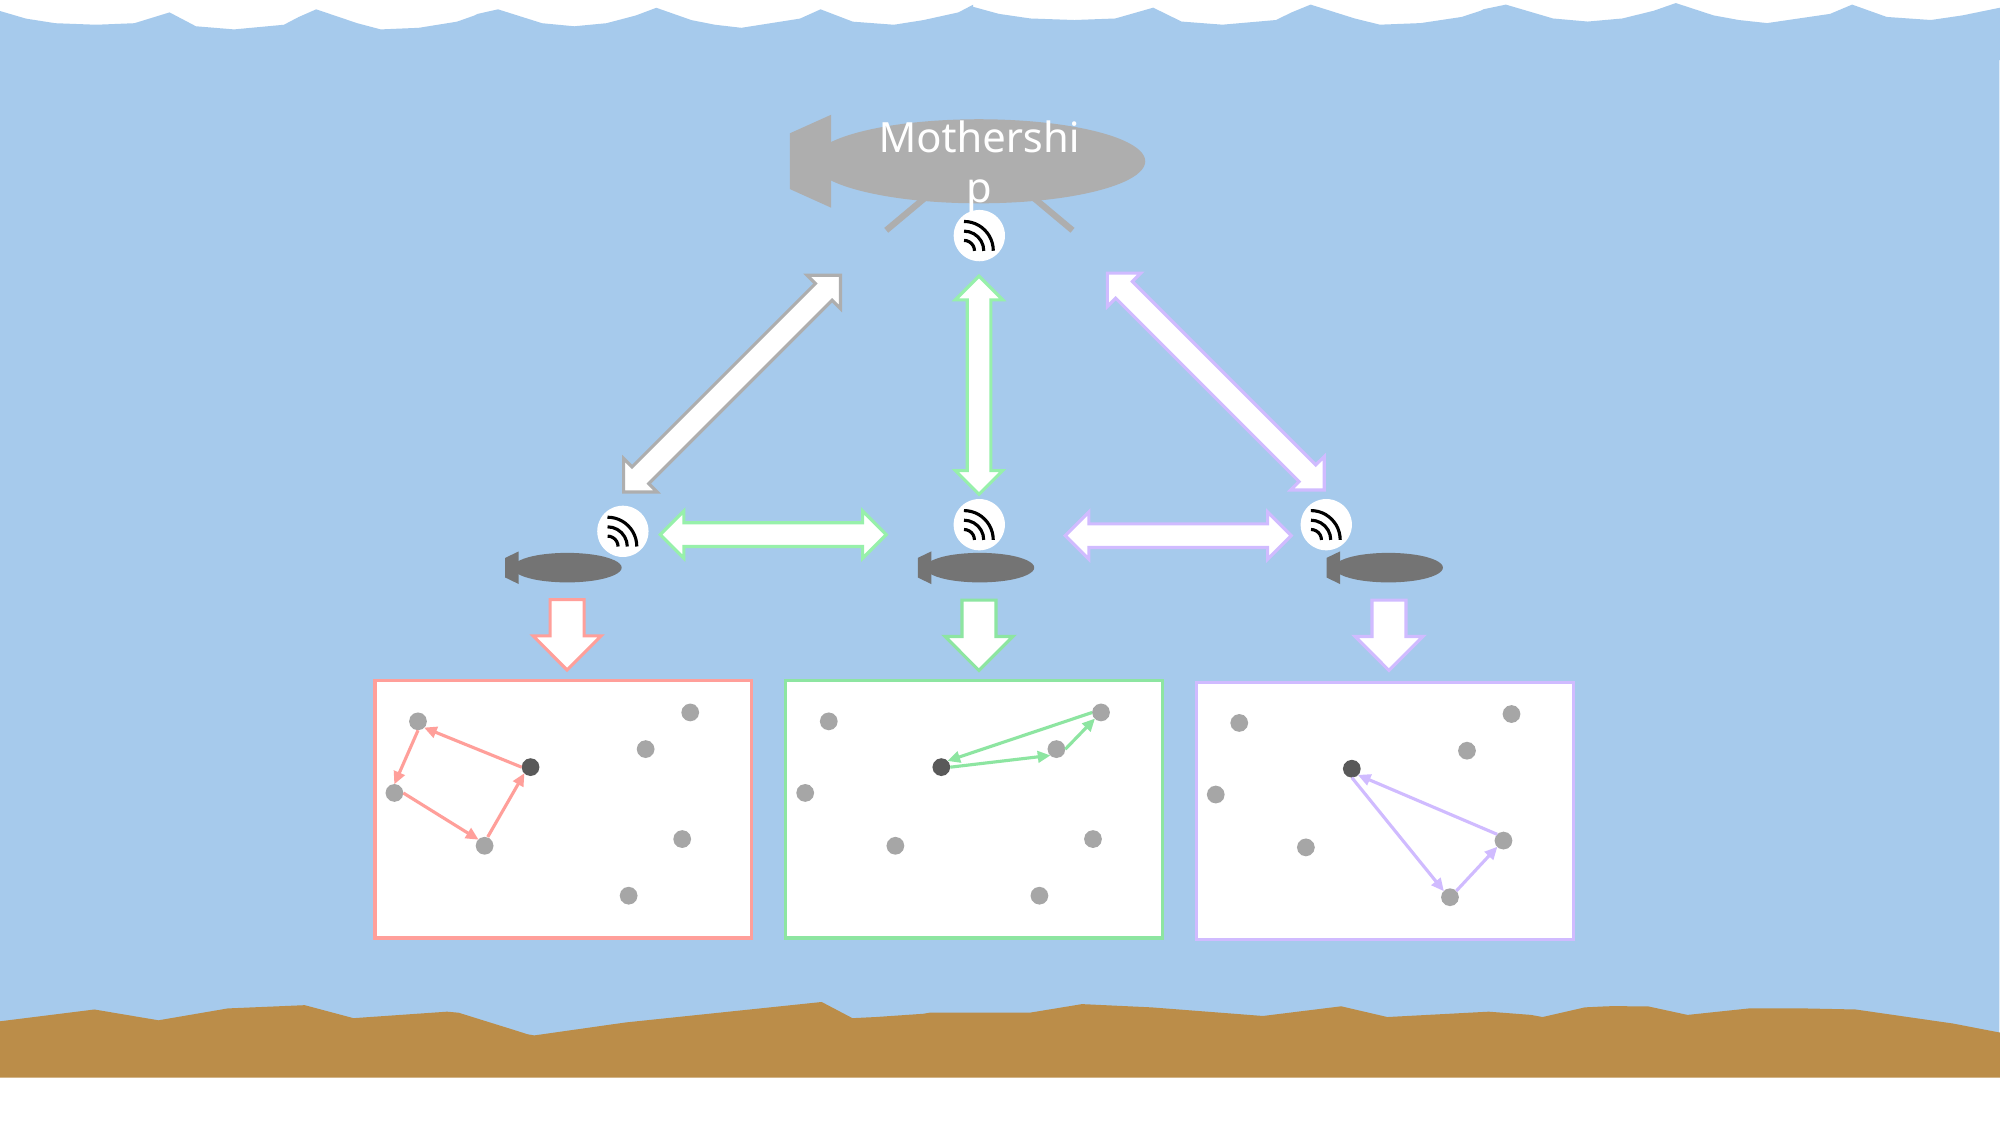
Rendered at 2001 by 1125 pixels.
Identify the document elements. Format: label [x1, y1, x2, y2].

text_box [374, 680, 753, 939]
text_box [917, 550, 1035, 585]
text_box [0, 62, 2000, 1033]
text_box [504, 550, 623, 585]
text_box [1357, 774, 1498, 835]
text_box [0, 1000, 2000, 1080]
text_box [658, 507, 889, 563]
text_box [393, 729, 419, 785]
text_box [577, 505, 649, 577]
text_box [402, 792, 479, 841]
text_box [969, 1, 2000, 62]
text_box [0, 5, 978, 67]
text_box [934, 209, 1006, 281]
text_box [1351, 777, 1445, 892]
text_box [951, 281, 1007, 497]
text_box [949, 762, 1051, 768]
text_box [423, 727, 523, 768]
text_box [785, 680, 1164, 939]
text_box [947, 711, 1093, 762]
text_box [1105, 271, 1326, 492]
text_box [1281, 498, 1353, 570]
text_box [1351, 598, 1427, 673]
text_box [487, 772, 525, 838]
text_box [941, 598, 1017, 673]
text_box [1063, 508, 1281, 564]
text_box [622, 273, 843, 494]
text_box [1326, 550, 1444, 585]
text_box [529, 598, 605, 673]
text_box [1195, 681, 1574, 941]
text_box [789, 114, 1146, 231]
text_box [934, 498, 1006, 570]
text_box [1455, 846, 1498, 892]
